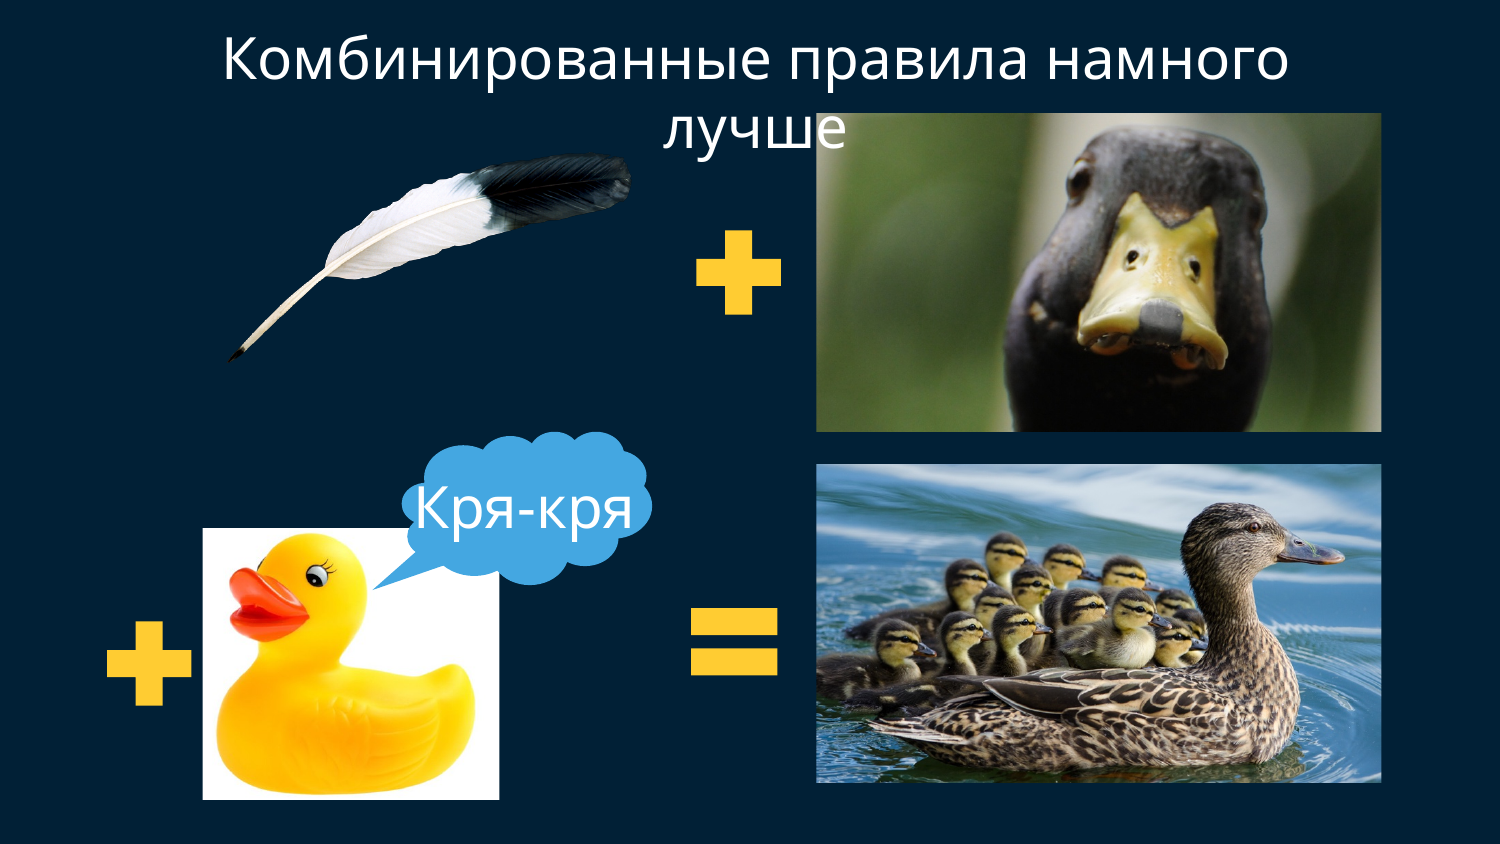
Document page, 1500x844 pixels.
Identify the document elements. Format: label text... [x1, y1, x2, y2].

text_box Комбинированные правила намного лучше [108, 13, 1404, 89]
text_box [91, 113, 1382, 800]
